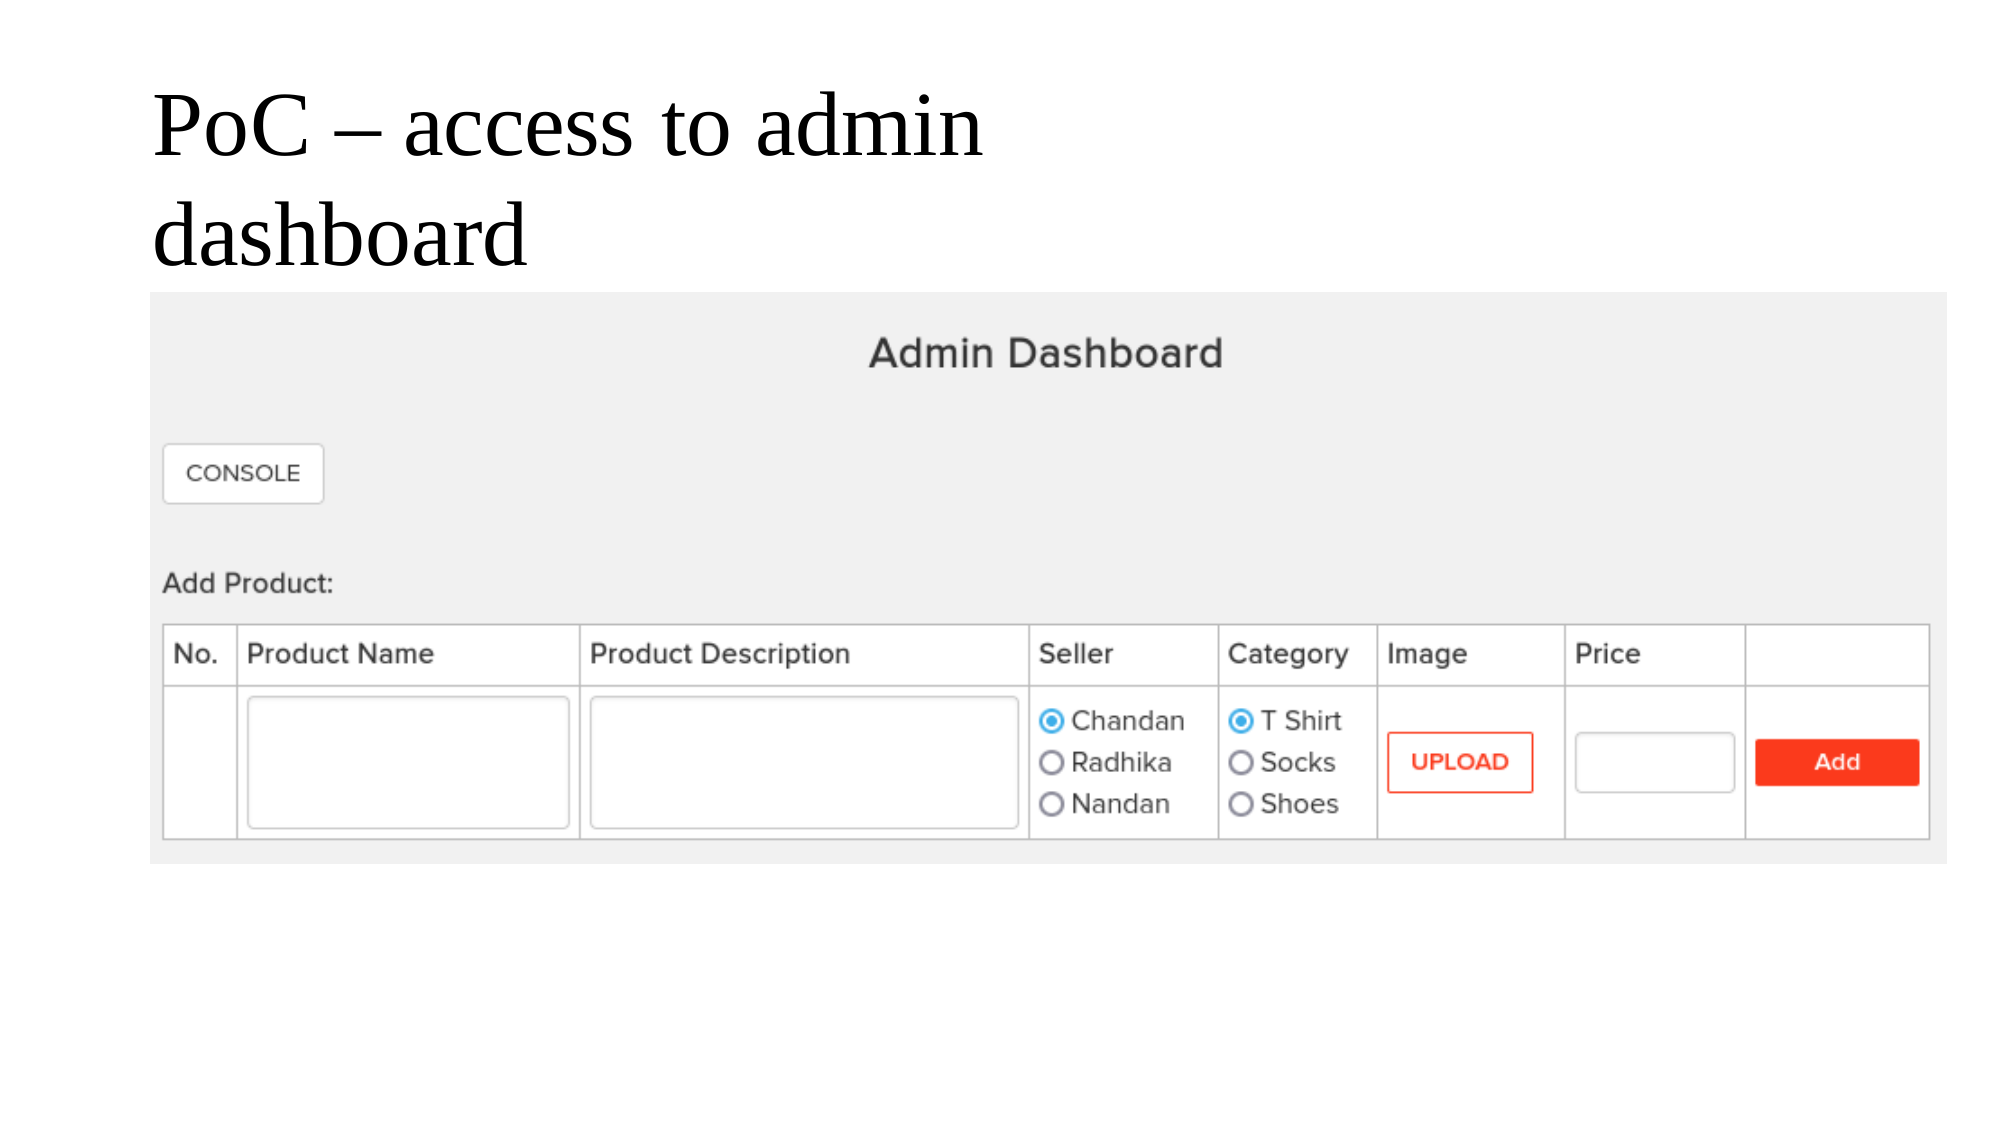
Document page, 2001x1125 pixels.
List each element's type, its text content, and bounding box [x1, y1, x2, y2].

text_box PoC – access to admin dashboard [150, 61, 1384, 284]
picture [150, 291, 1947, 864]
